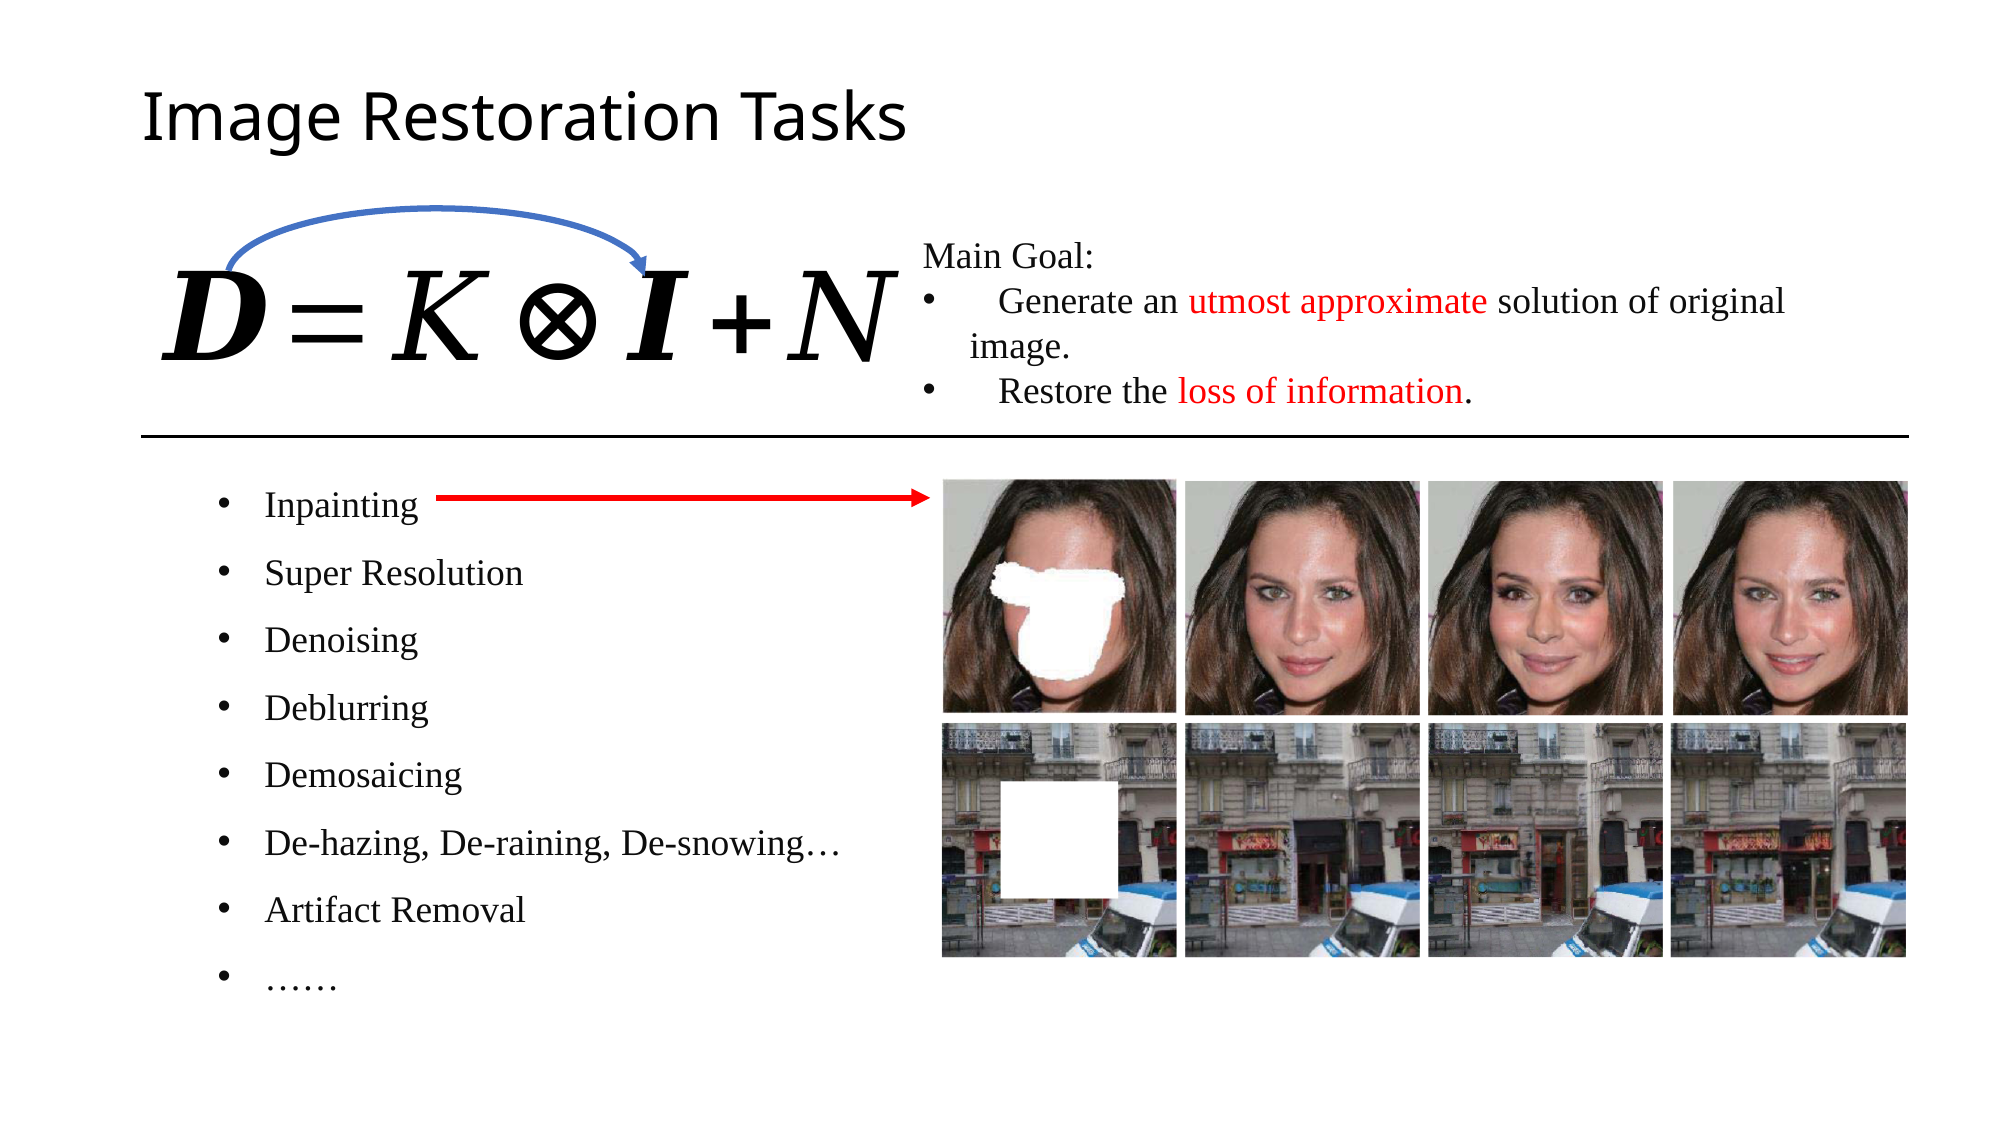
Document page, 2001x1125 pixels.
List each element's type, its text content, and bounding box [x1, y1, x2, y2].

picture [940, 478, 1910, 959]
text_box [227, 207, 648, 277]
text_box Image Restoration Tasks [127, 66, 1801, 162]
text_box Inpainting Super Resolution Denoising Deblurring Demosaicing De-hazing, De-raining, De-snowing… Artifact Removal …… [202, 450, 908, 1006]
text_box Main Goal: Generate an utmost approximate solution of original image. Restore the loss of information. [908, 223, 1910, 419]
